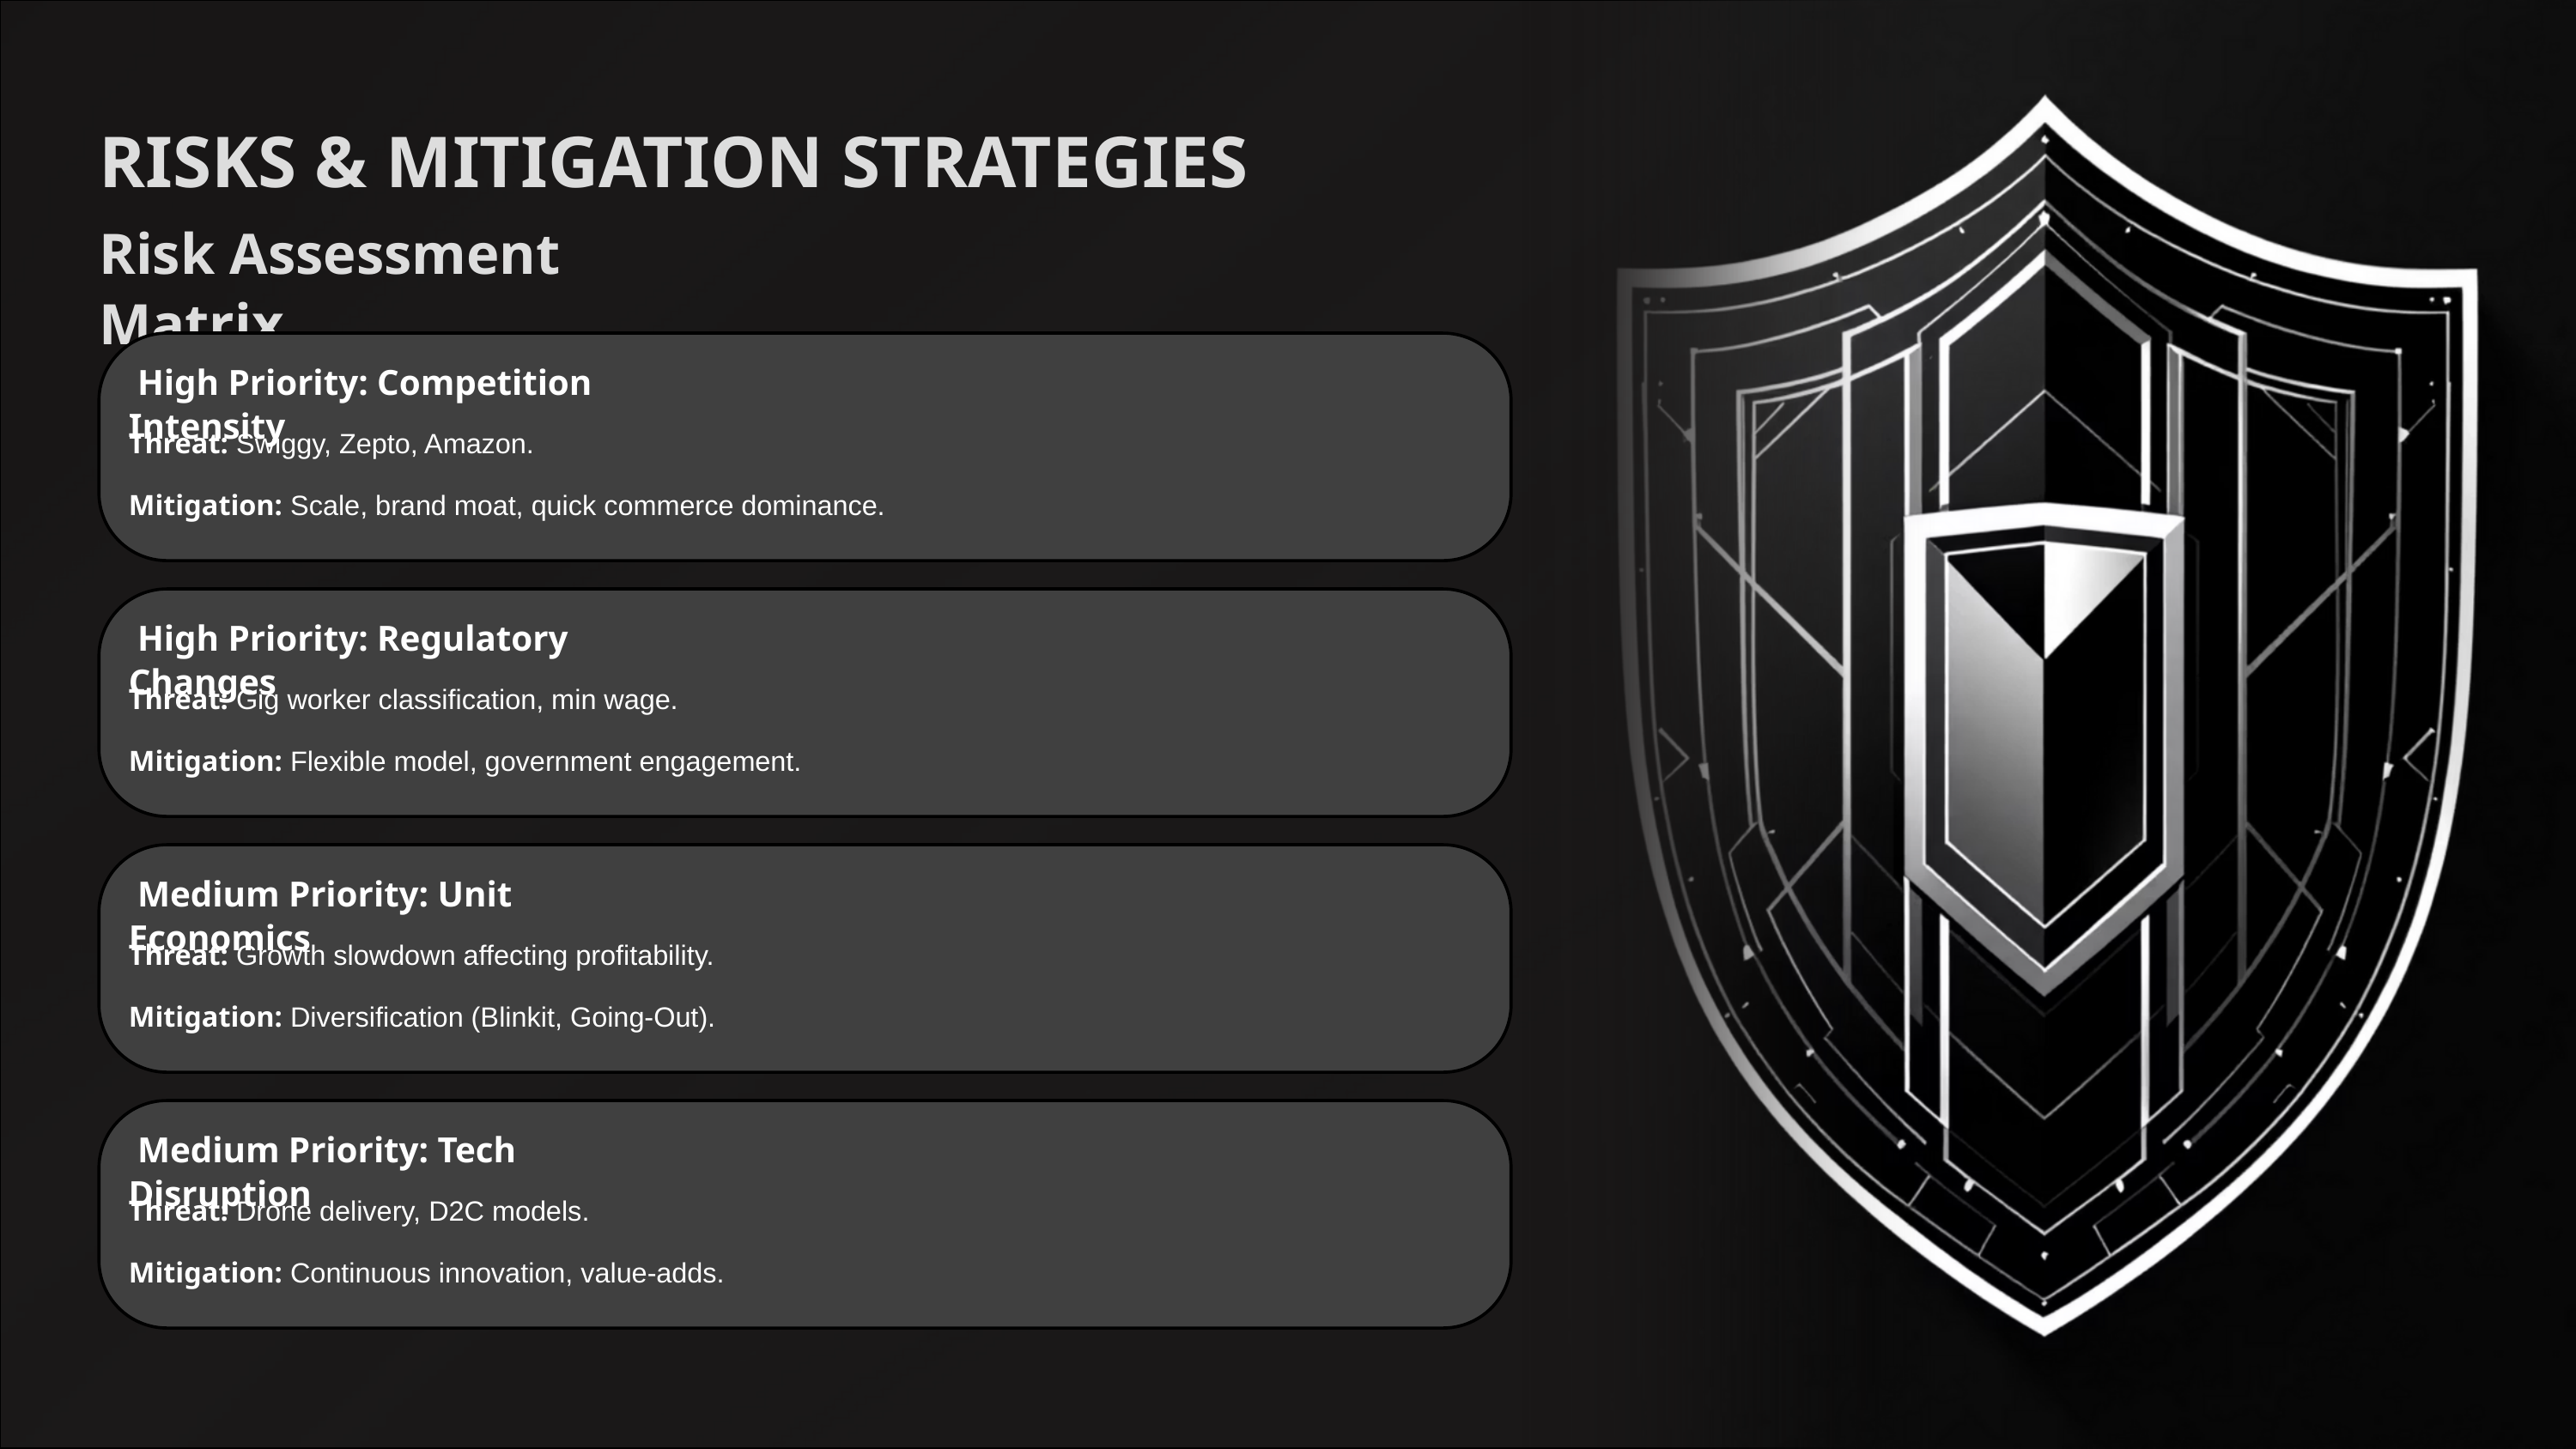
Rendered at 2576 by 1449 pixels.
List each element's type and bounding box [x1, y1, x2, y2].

text_box [98, 332, 1512, 562]
text_box [98, 588, 1512, 818]
text_box [98, 844, 1512, 1074]
text_box [98, 1099, 1512, 1330]
text_box [0, 0, 2576, 1449]
